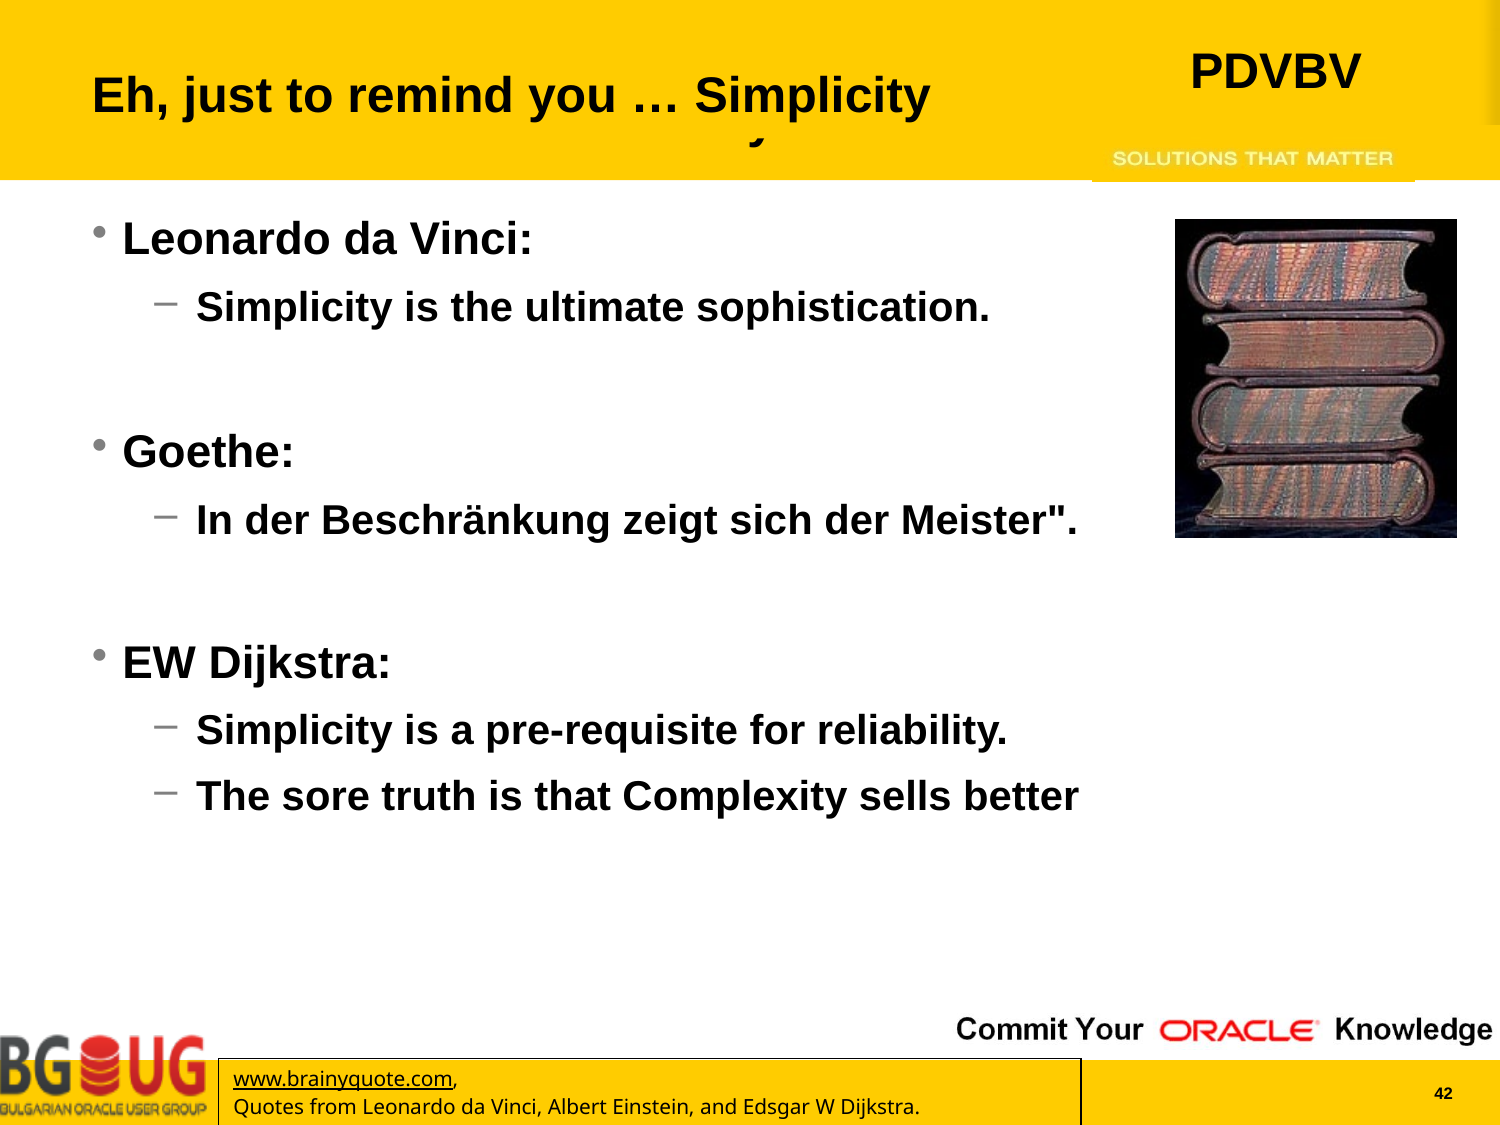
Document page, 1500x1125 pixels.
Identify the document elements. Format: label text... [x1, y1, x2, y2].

picture [1092, 137, 1415, 182]
picture [1174, 219, 1457, 538]
title Eh, just to remind you … Simplicity [76, 45, 1028, 139]
list Leonardo da Vinci: Simplicity is the ultimate sophistication. Goethe: In der Beschränkung zeigt sich der Meister". EW Dijkstra: Simplicity is a pre-requisite for reliability. The sore truth is that Complexity sells better [76, 207, 1436, 966]
slide_number 42 [1409, 1074, 1468, 1100]
text_box www.brainyquote.com, Quotes from Leonardo da Vinci, Albert Einstein, and Edsgar W Dijkstra. [218, 1058, 1081, 1125]
picture [0, 1034, 207, 1121]
picture [952, 1011, 1500, 1050]
picture [1160, 0, 1500, 125]
